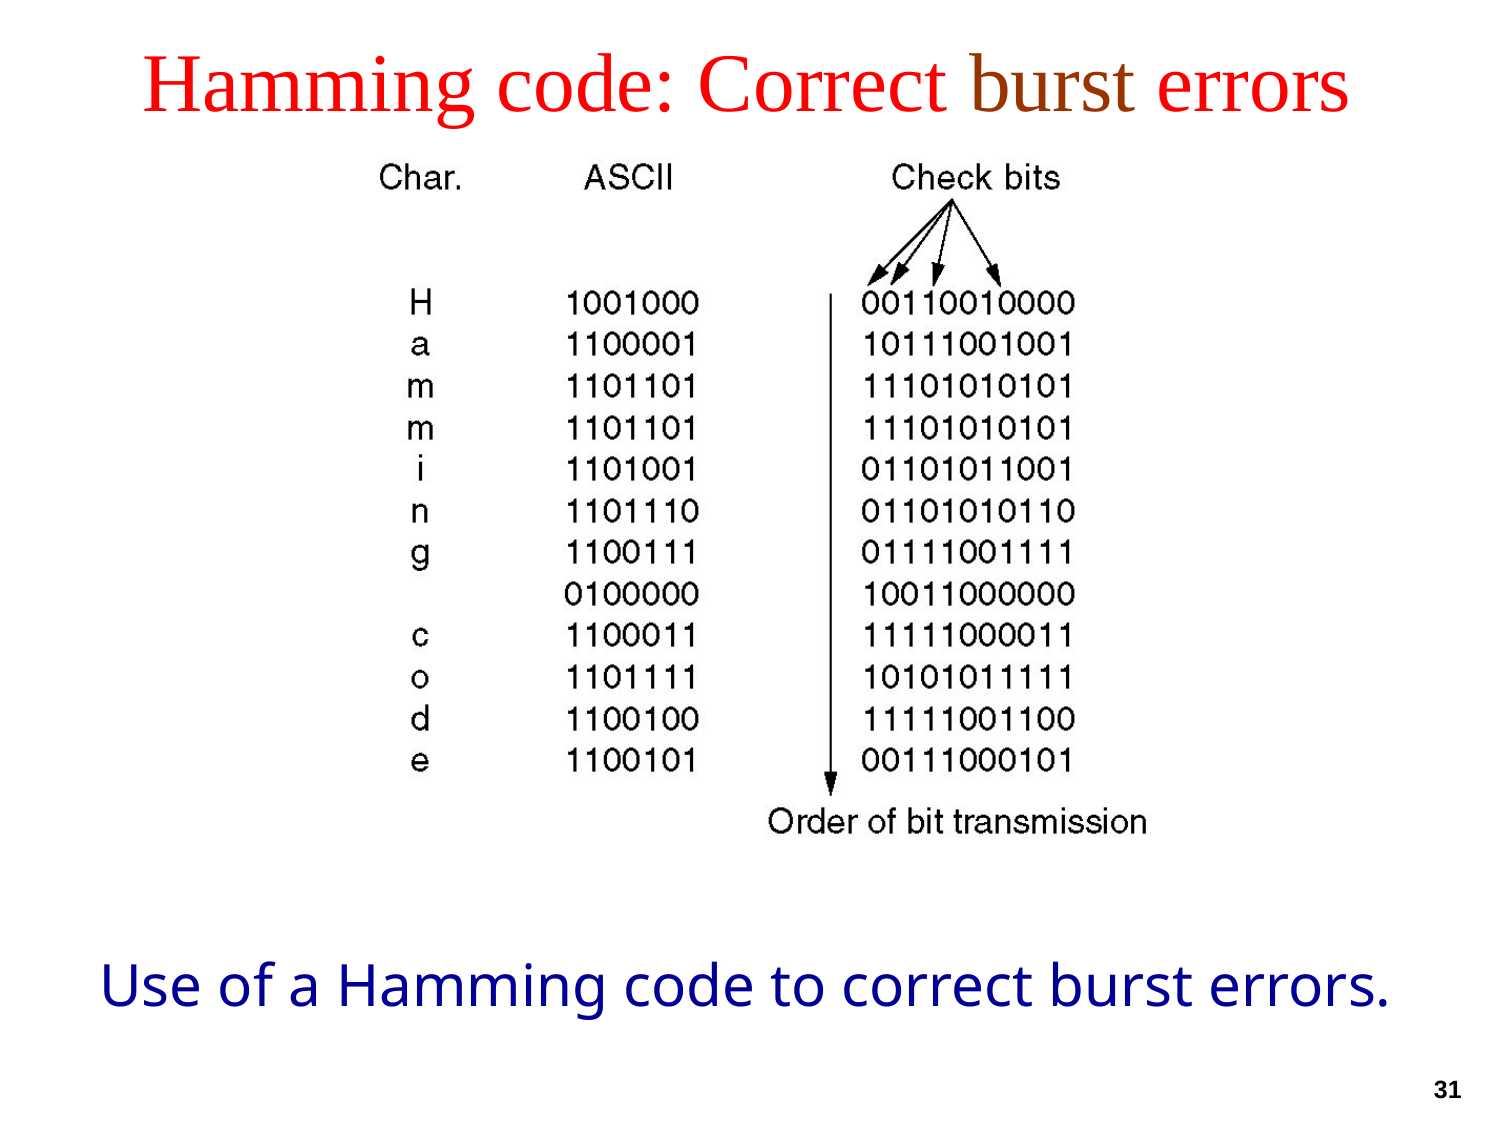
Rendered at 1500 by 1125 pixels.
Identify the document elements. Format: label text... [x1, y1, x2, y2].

list Use of a Hamming code to correct burst errors. [27, 940, 1463, 1093]
picture [378, 157, 1150, 842]
title Hamming code: Correct burst errors [25, 17, 1469, 141]
